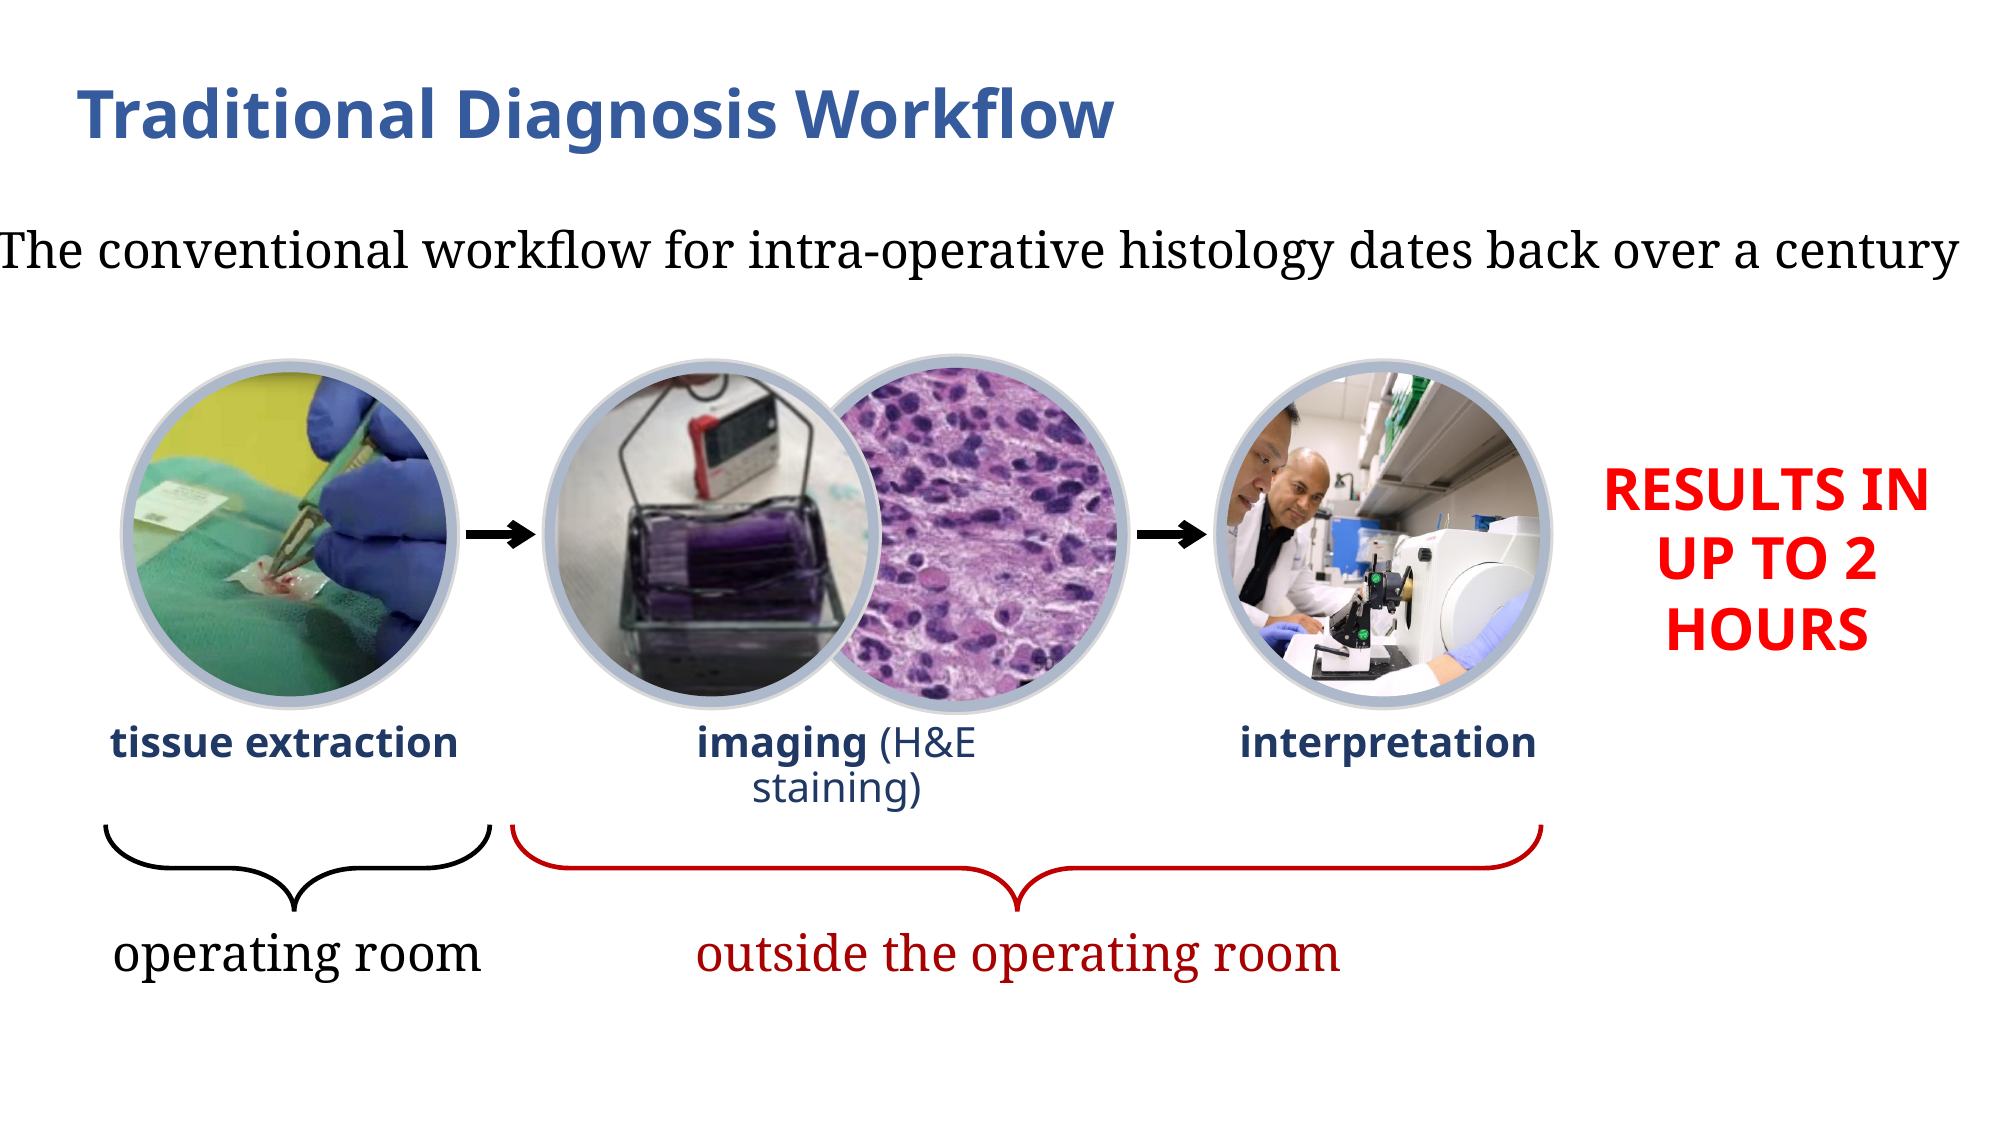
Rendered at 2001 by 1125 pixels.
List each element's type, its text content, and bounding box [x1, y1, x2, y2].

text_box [120, 359, 459, 709]
text_box interpretation [1162, 721, 1615, 813]
text_box Traditional Diagnosis Workflow [68, 64, 1225, 159]
text_box [512, 824, 1542, 912]
text_box tissue extraction [58, 721, 511, 813]
text_box imaging (H&E staining) [610, 721, 1063, 813]
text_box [1214, 359, 1553, 709]
text_box RESULTS IN UP TO 2 HOURS [1593, 444, 1941, 670]
text_box [465, 527, 536, 542]
text_box The conventional workflow for intra-operative histology dates back over a century [0, 225, 1960, 280]
text_box operating room [71, 920, 524, 1010]
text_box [542, 354, 1130, 714]
text_box [105, 824, 490, 912]
text_box [1137, 527, 1207, 542]
text_box outside the operating room [604, 920, 1433, 1010]
